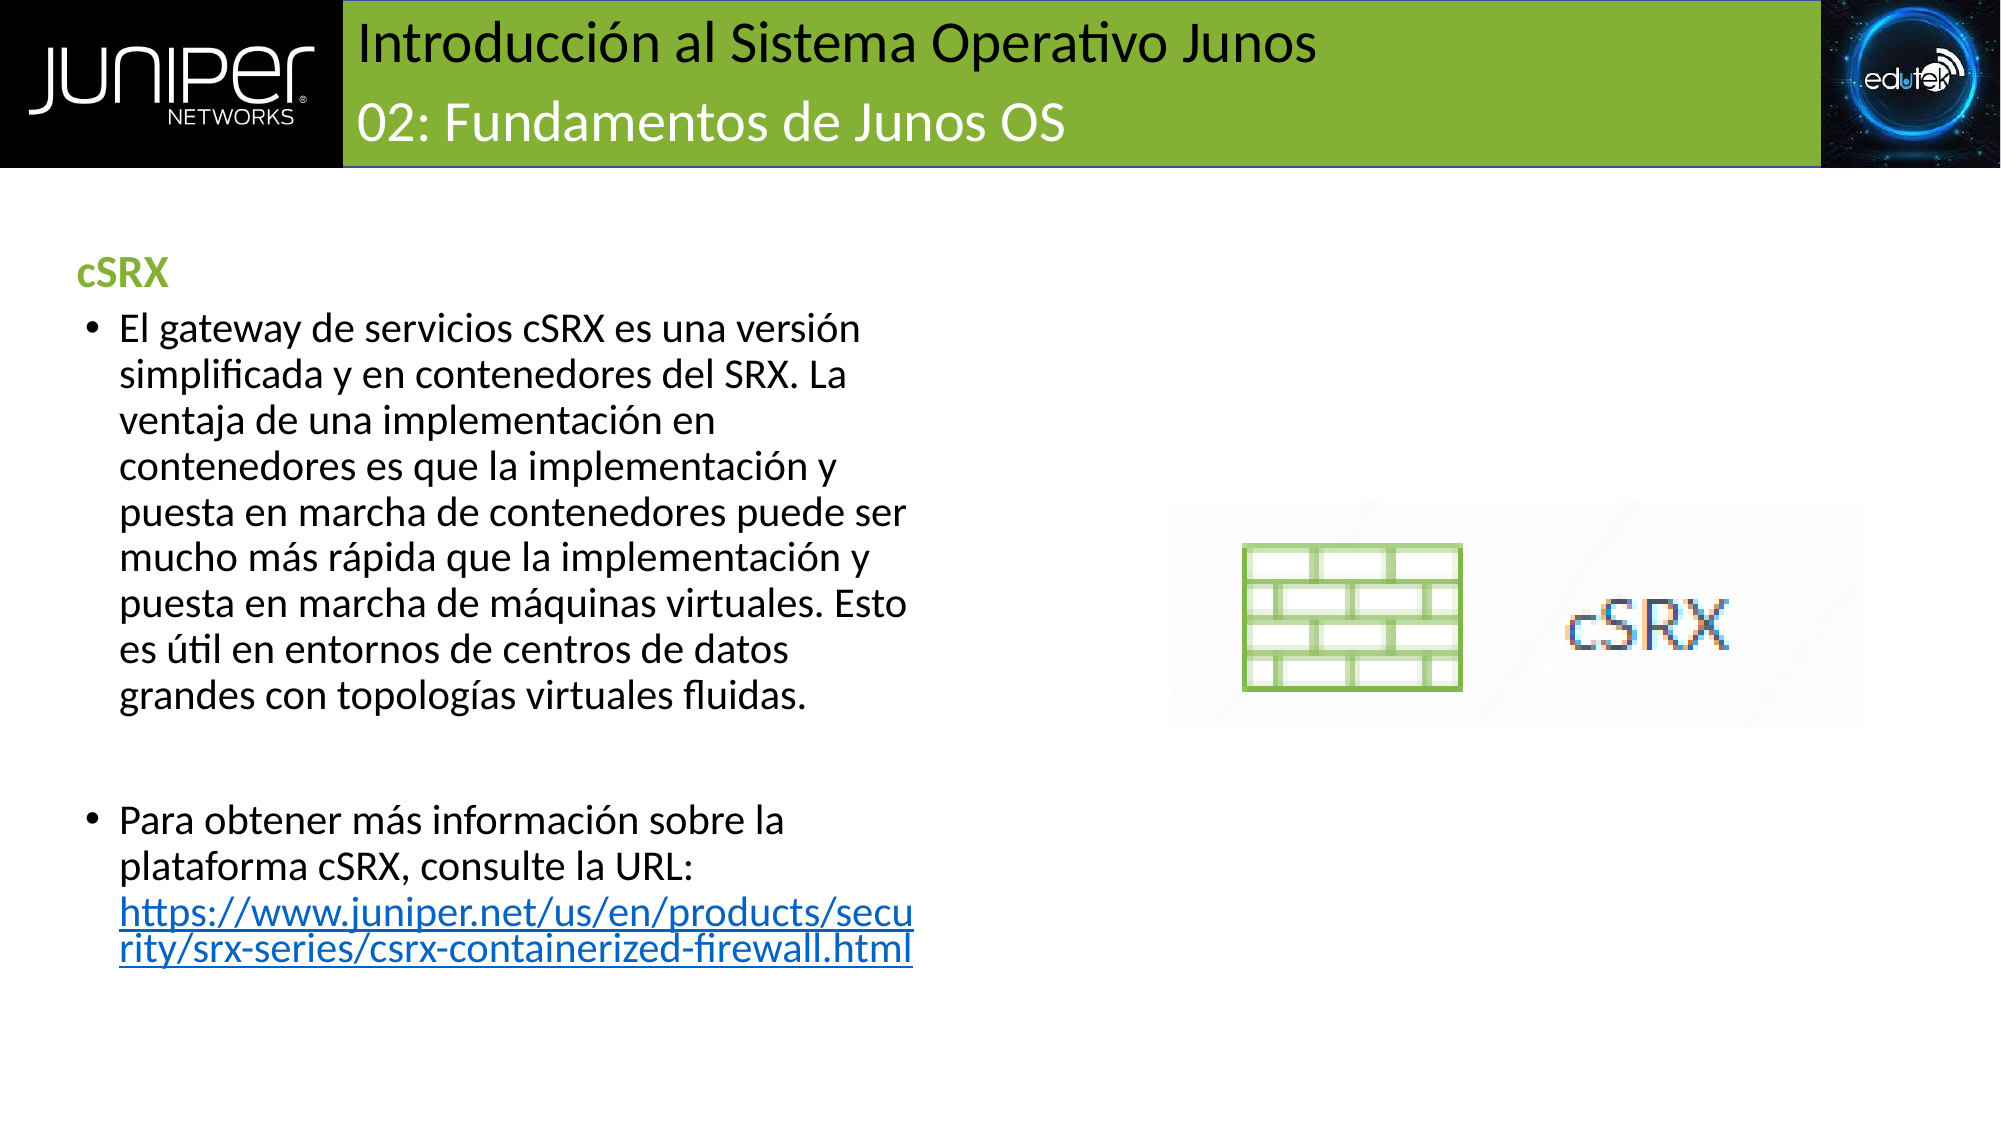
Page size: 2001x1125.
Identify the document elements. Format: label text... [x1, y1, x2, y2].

picture [1821, 0, 2001, 168]
list cSRX El gateway de servicios cSRX es una versión simplificada y en contenedores del SRX. La ventaja de una implementación en contenedores es que la implementación y puesta en marcha de contenedores puede ser mucho más rápida que la implementación y puesta en marcha de máquinas virtuales. Esto es útil en entornos de centros de datos grandes con topologías virtuales fluidas. Para obtener más información sobre la plataforma cSRX, consulte la URL: https://www.juniper.net/us/en/products/security/srx-series/csrx-containerized-firewall.html [61, 240, 938, 955]
title Introducción al Sistema Operativo Junos [342, 3, 2000, 84]
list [1171, 502, 1863, 728]
picture [0, 0, 343, 168]
list 02: Fundamentos de Junos OS [342, 83, 1606, 168]
